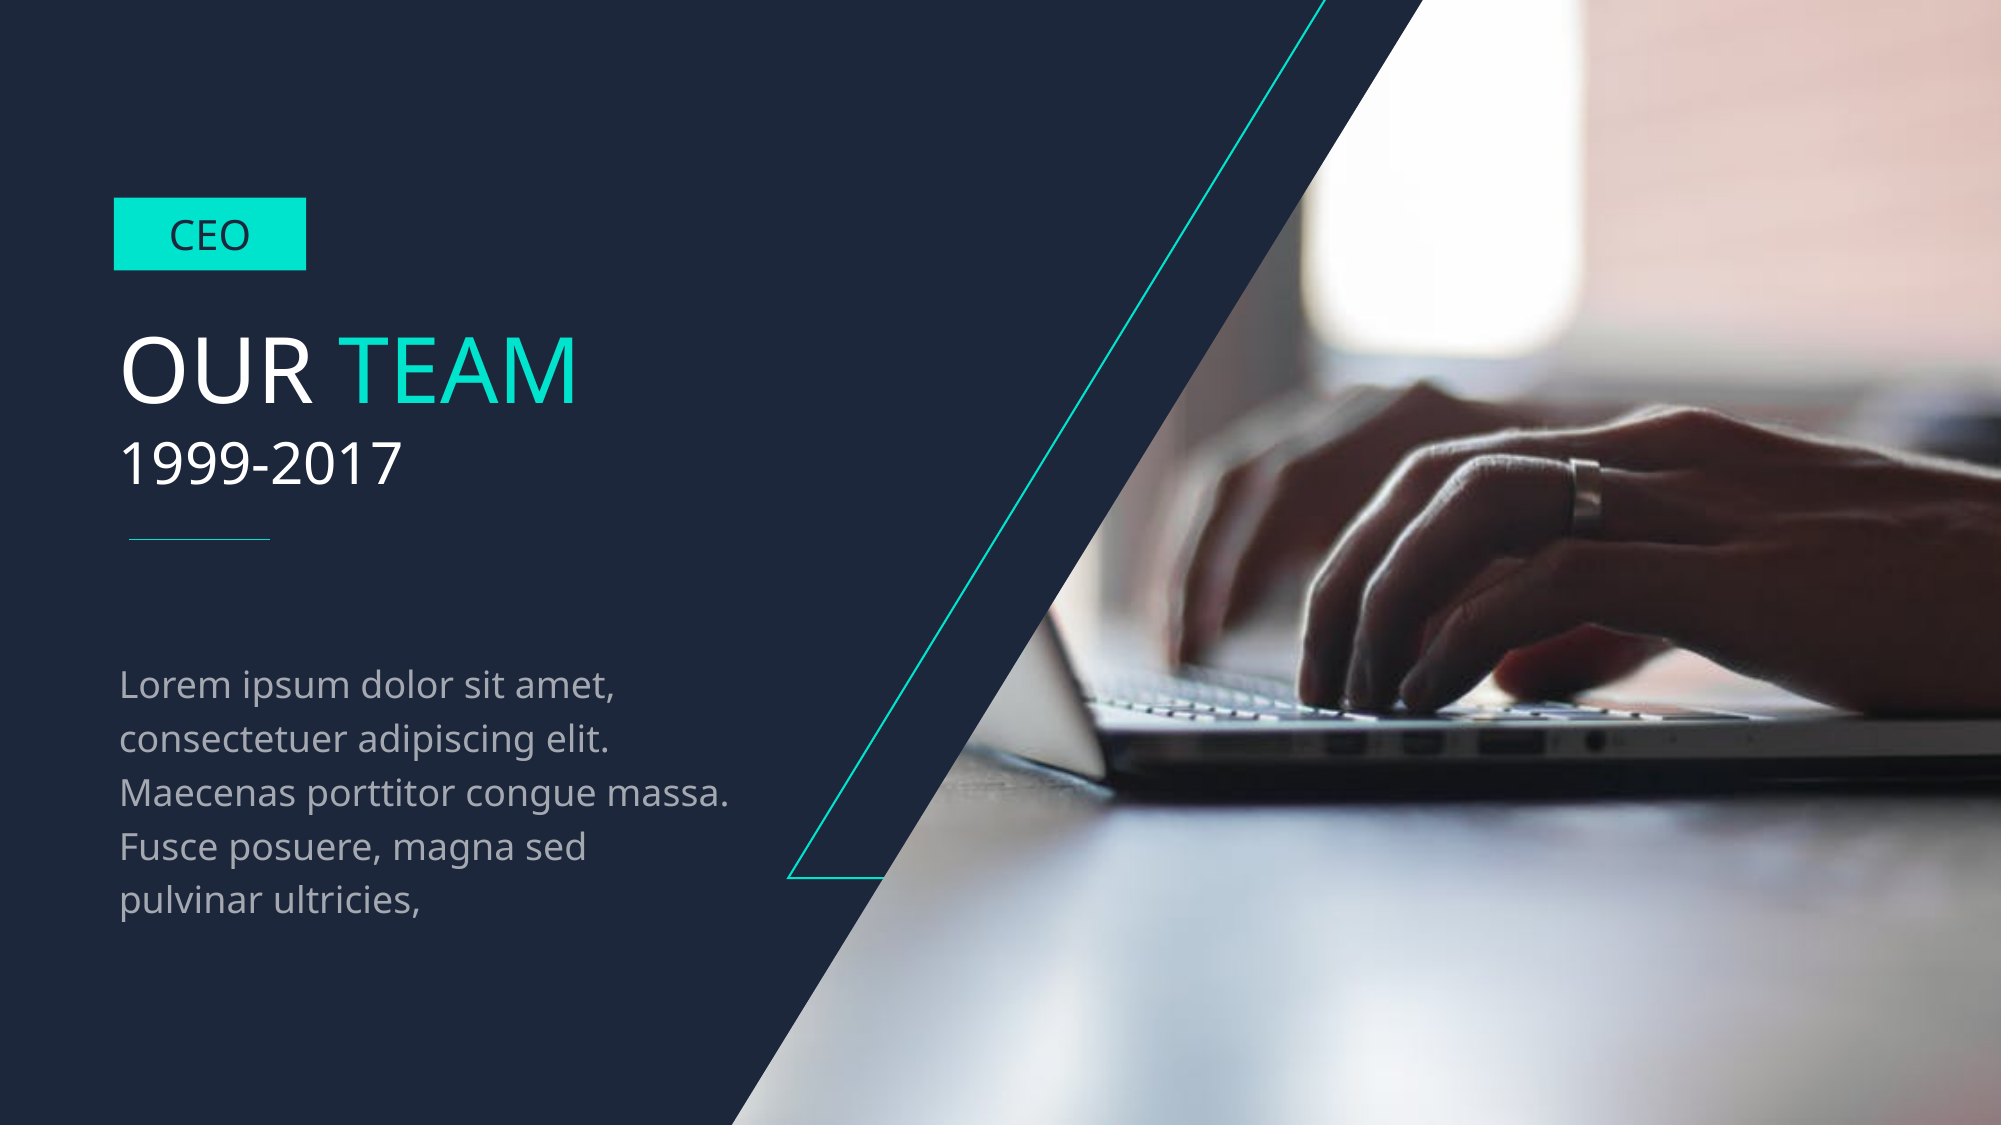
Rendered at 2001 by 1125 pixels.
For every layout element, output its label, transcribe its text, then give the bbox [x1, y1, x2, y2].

text_box CEO [113, 197, 307, 271]
text_box Lorem ipsum dolor sit amet, consectetuer adipiscing elit. Maecenas porttitor congue massa. Fusce posuere, magna sed pulvinar ultricies, [103, 644, 731, 929]
text_box 1999-2017 [103, 418, 731, 504]
text_box OUR TEAM [103, 304, 731, 418]
picture [731, 0, 2001, 1125]
